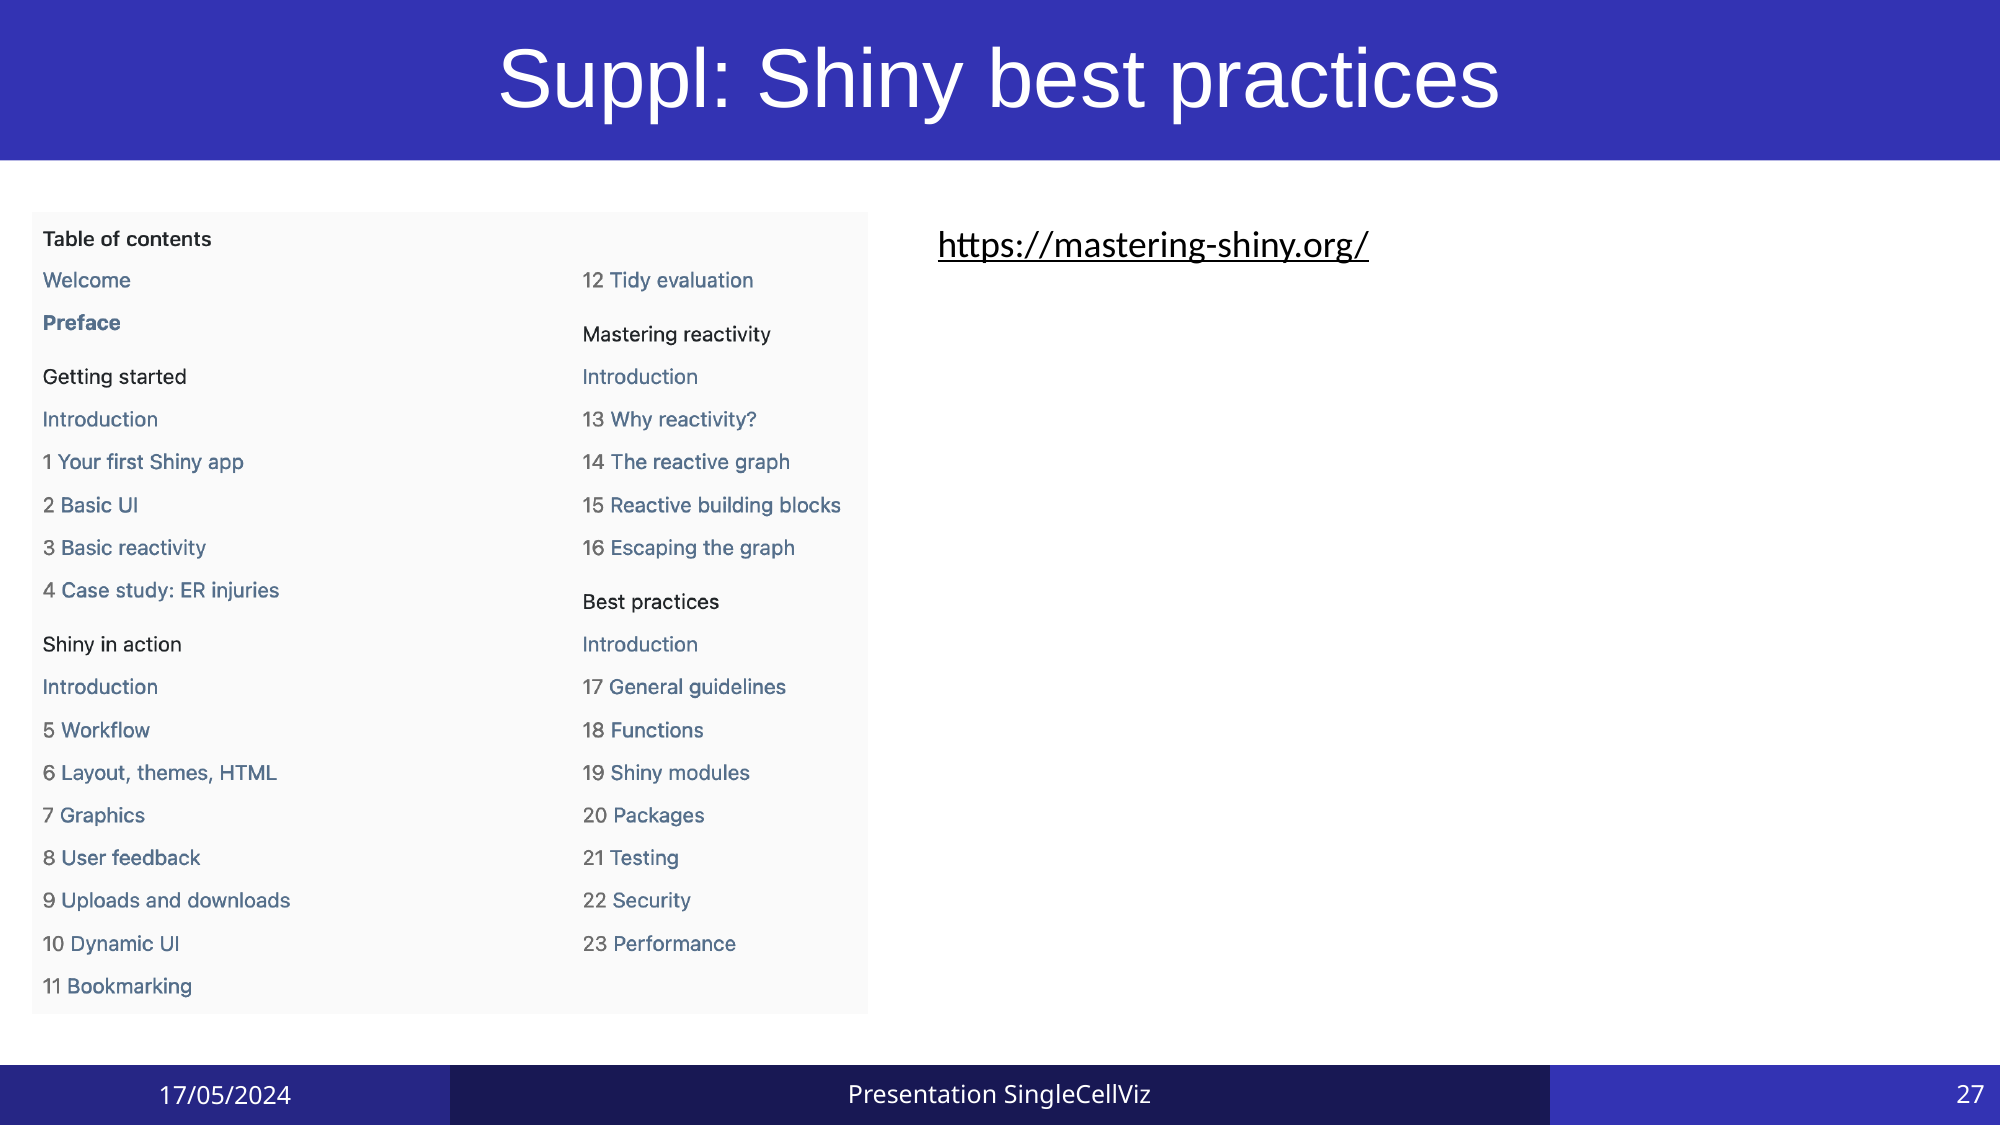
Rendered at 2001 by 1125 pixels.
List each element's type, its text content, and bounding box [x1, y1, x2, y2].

footer Presentation SingleCellViz [450, 1065, 1550, 1125]
picture [32, 212, 868, 1014]
title Suppl: Shiny best practices [0, 0, 2000, 161]
text_box https://mastering-shiny.org/ [922, 212, 1449, 273]
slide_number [0, 1065, 450, 1125]
slide_number 27 [1550, 1065, 2000, 1125]
